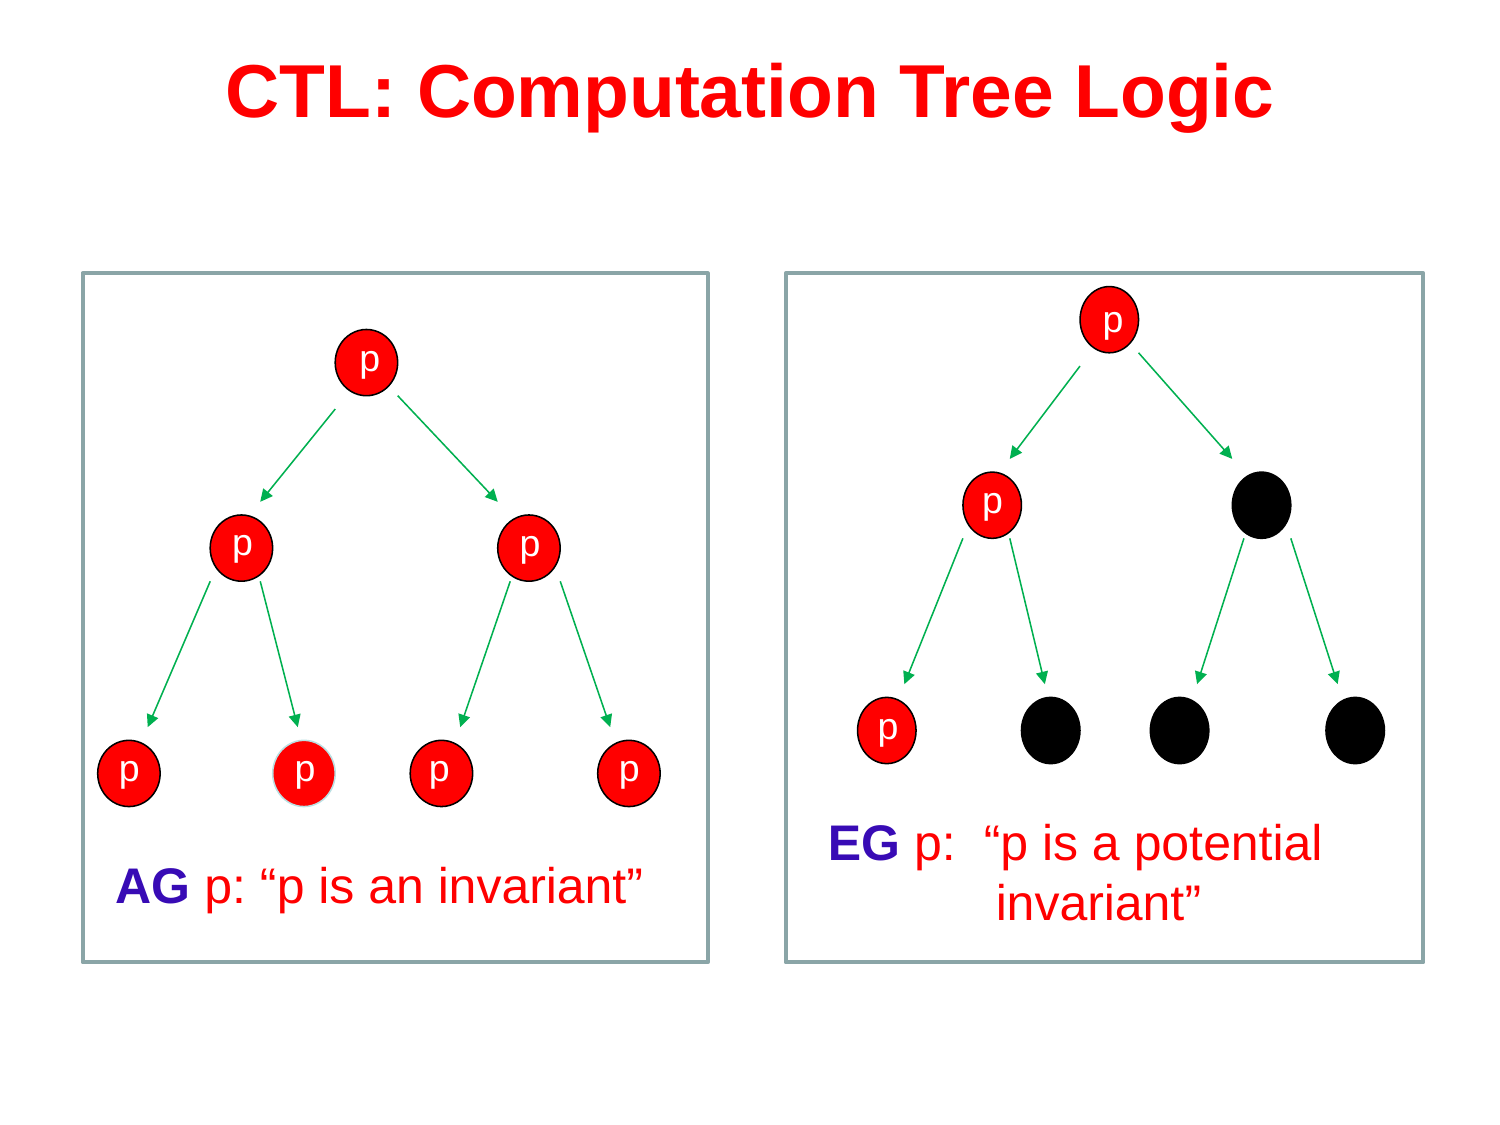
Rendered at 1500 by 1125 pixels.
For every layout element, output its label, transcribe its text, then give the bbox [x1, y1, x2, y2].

text_box [81, 271, 710, 964]
title CTL: Computation Tree Logic [138, 0, 1364, 188]
text_box [784, 271, 1425, 964]
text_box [97, 329, 662, 927]
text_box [810, 286, 1385, 949]
